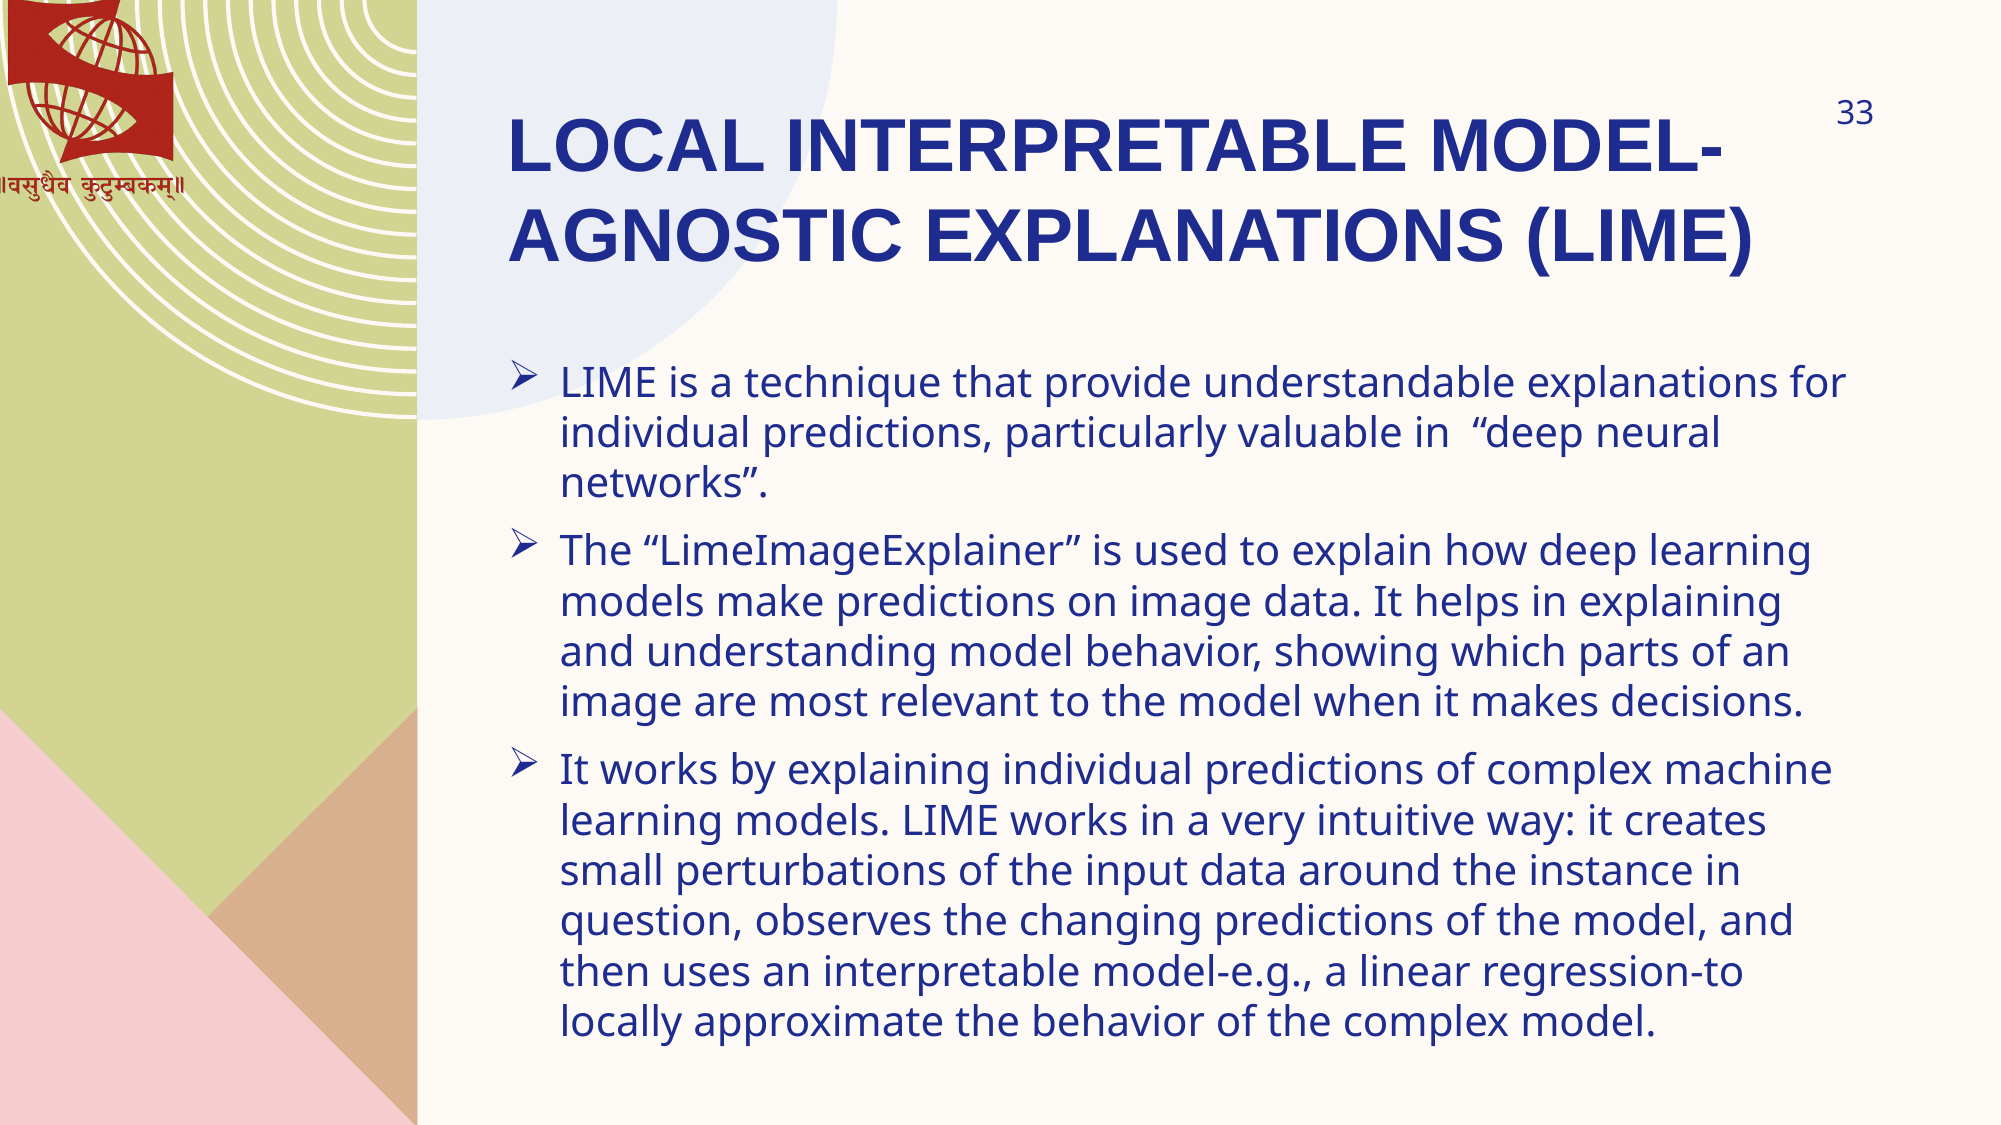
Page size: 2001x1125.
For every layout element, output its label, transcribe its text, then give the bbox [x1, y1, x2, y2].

list LIME is a technique that provide understandable explanations for individual predictions, particularly valuable in “deep neural networks”. The “LimeImageExplainer” is used to explain how deep learning models make predictions on image data. It helps in explaining and understanding model behavior, showing which parts of an image are most relevant to the model when it makes decisions. It works by explaining individual predictions of complex machine learning models. LIME works in a very intuitive way: it creates small perturbations of the input data around the instance in question, observes the changing predictions of the model, and then uses an interpretable model-e.g., a linear regression-to locally approximate the behavior of the complex model. [492, 355, 1875, 1125]
picture [0, 0, 214, 219]
title Local Interpretable Model-agnostic Explanations (LIME) [492, 75, 1895, 277]
slide_number 33 [1699, 75, 1875, 153]
